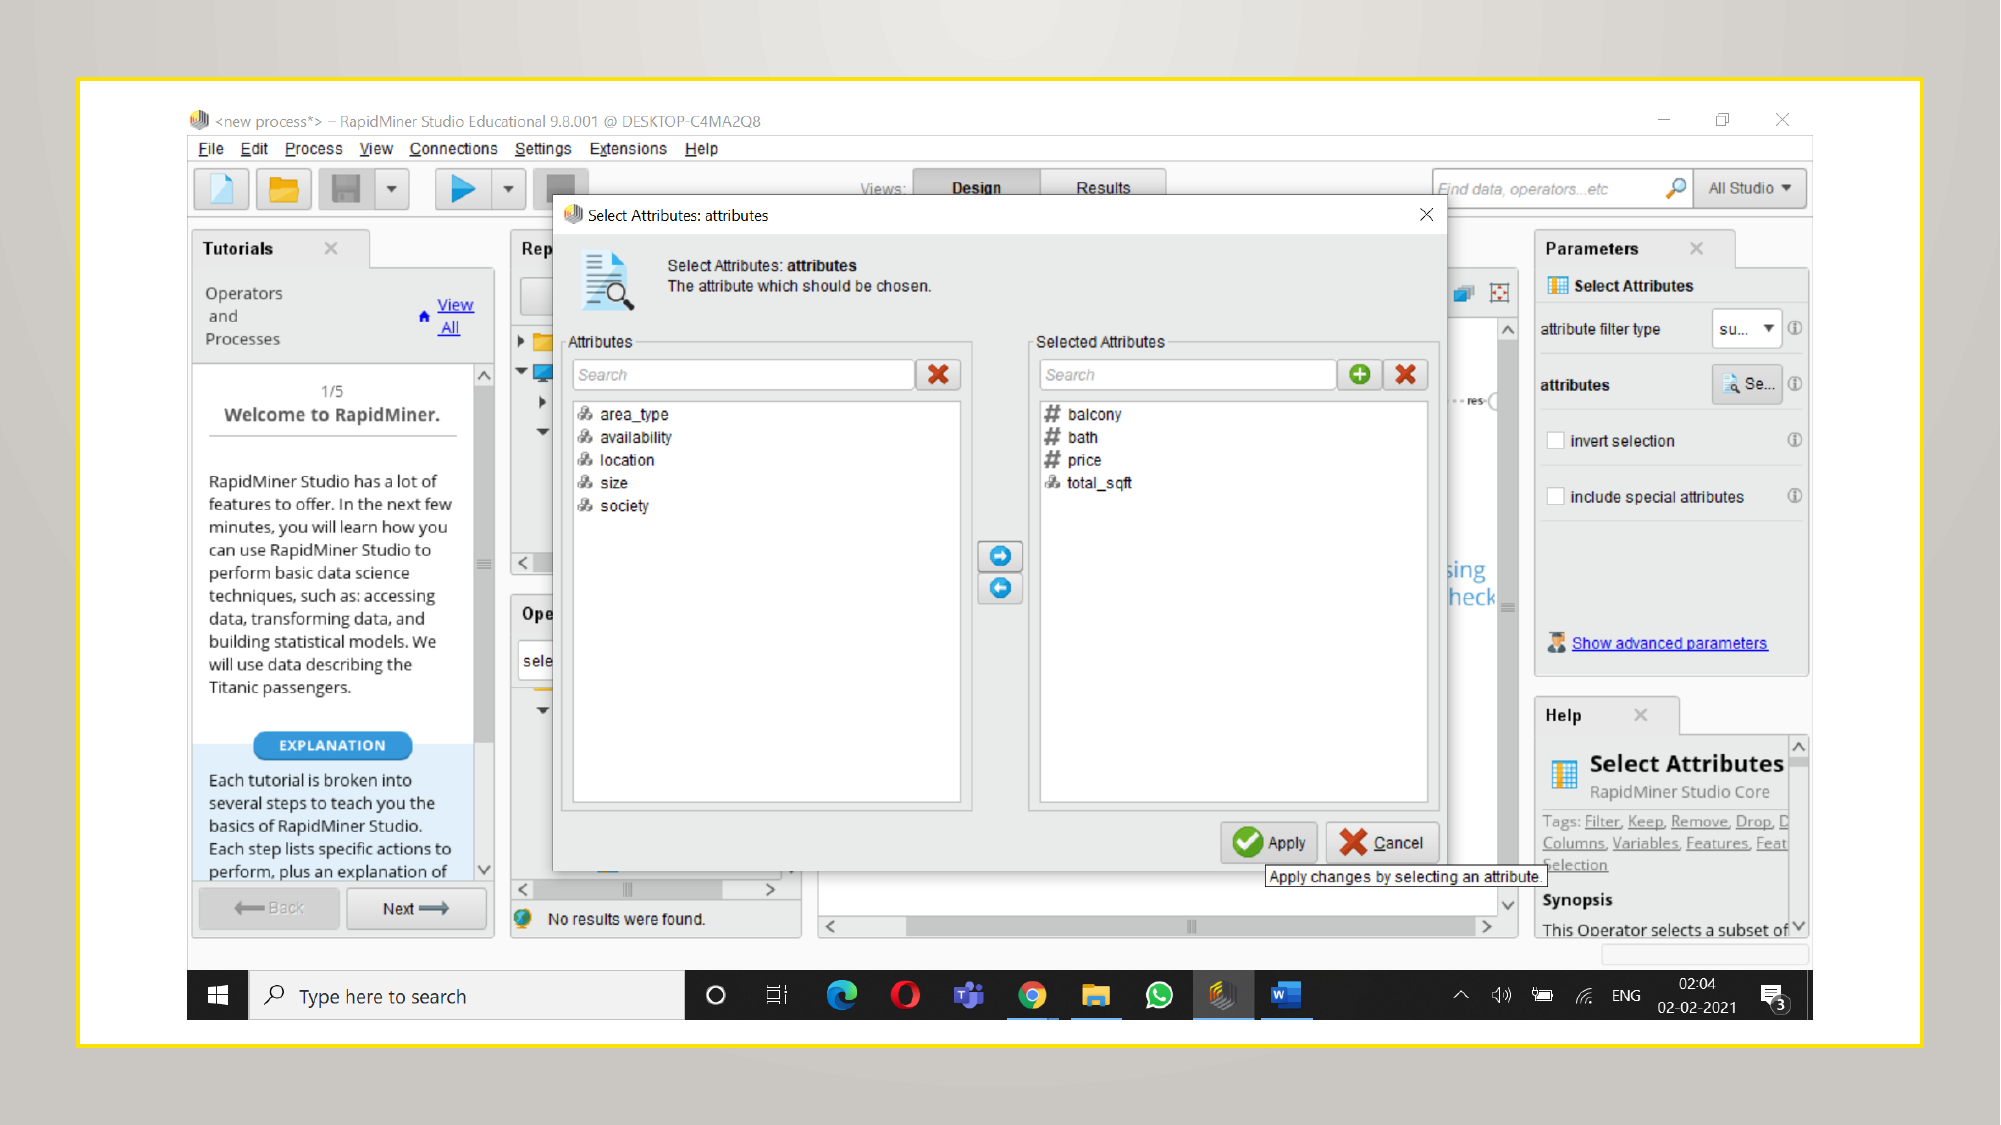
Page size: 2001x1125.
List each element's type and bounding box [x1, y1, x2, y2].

text_box [77, 77, 1923, 1004]
picture [0, 1006, 2000, 1125]
text_box [0, 0, 2000, 1004]
list [187, 105, 1813, 1020]
